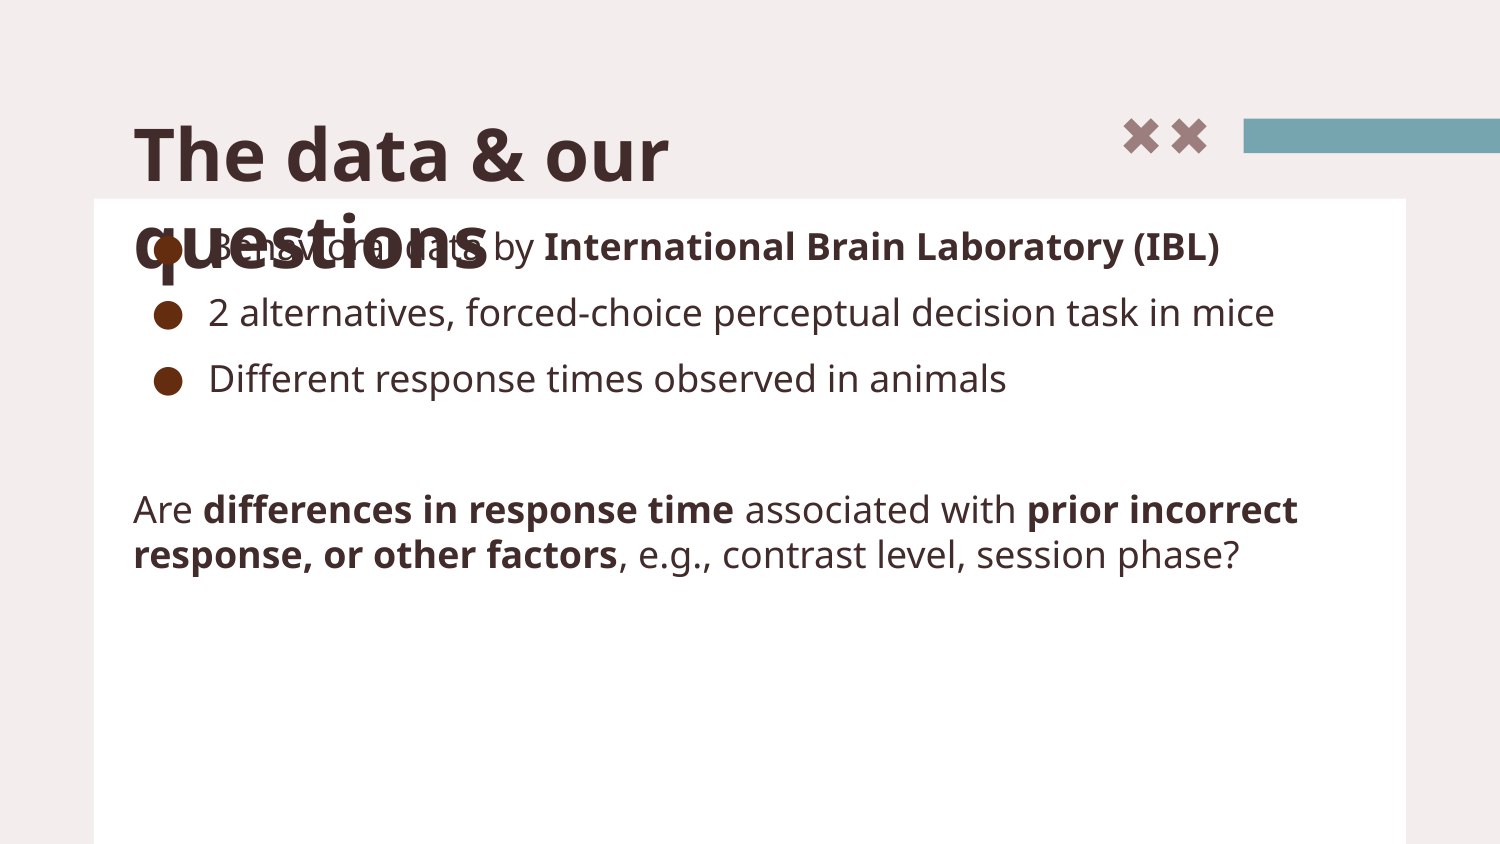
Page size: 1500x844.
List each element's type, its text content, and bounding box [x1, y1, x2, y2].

list Behavioral data by International Brain Laboratory (IBL) 2 alternatives, forced-choice perceptual decision task in mice Different response times observed in animals Are differences in response time associated with prior incorrect response, or other factors, e.g., contrast level, session phase? [118, 208, 1382, 750]
title The data & our questions [118, 93, 938, 188]
